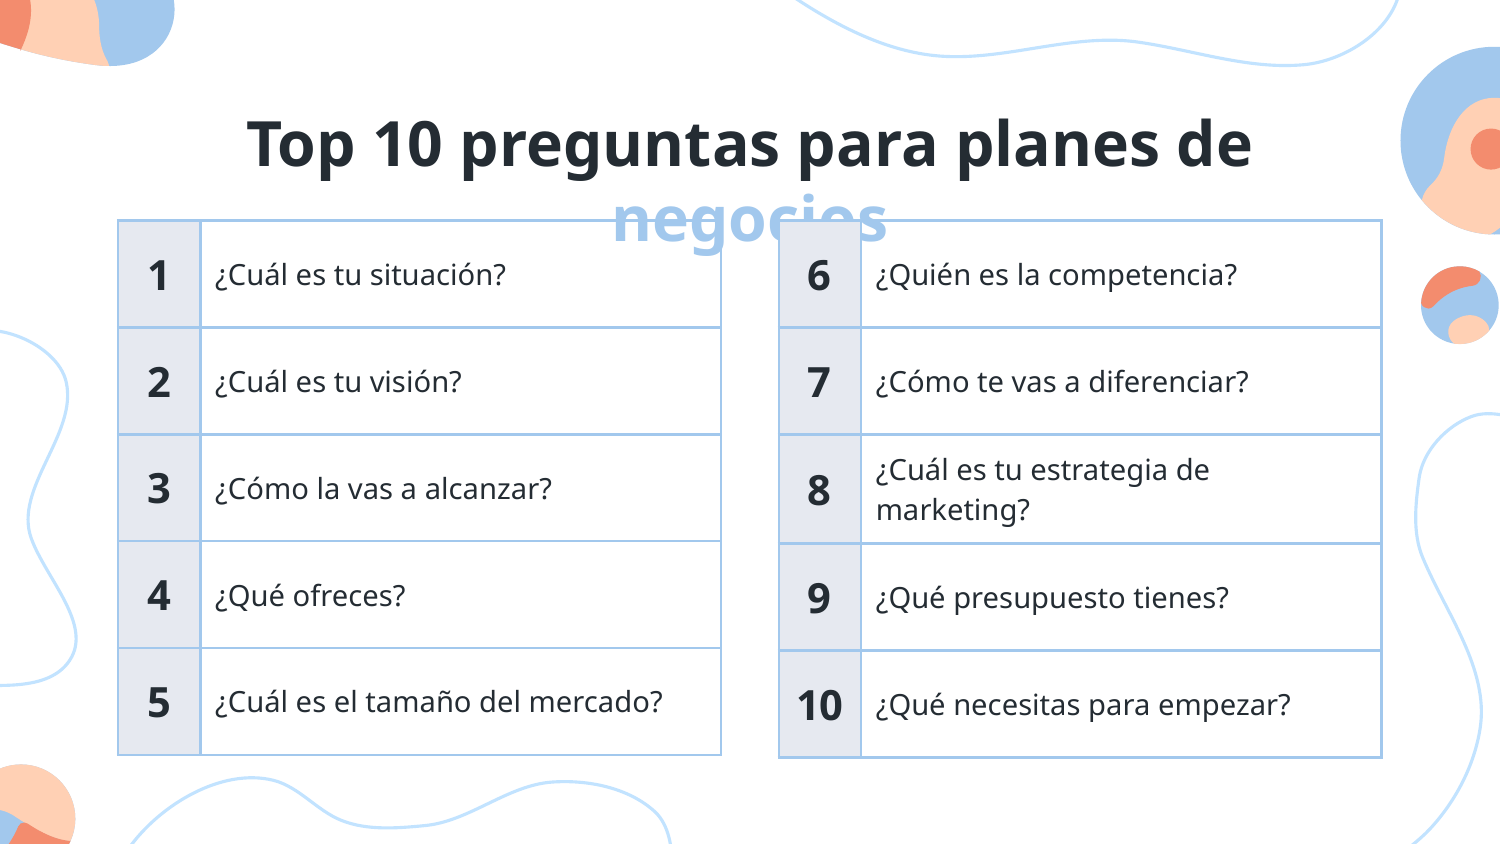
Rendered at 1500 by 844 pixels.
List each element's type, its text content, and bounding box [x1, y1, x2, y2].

table_cell ¿Qué presupuesto tienes? [862, 545, 1380, 649]
table_cell ¿Cuál es tu visión? [202, 329, 720, 433]
table_cell ¿Cómo te vas a diferenciar? [862, 329, 1380, 433]
table_cell ¿Qué ofreces? [202, 542, 720, 647]
title Top 10 preguntas para planes de negocios [118, 88, 1382, 193]
table_cell 2 [119, 329, 199, 433]
table_cell 7 [780, 329, 860, 433]
table_cell 3 [119, 436, 199, 540]
table_cell ¿Cuál es el tamaño del mercado? [202, 649, 720, 754]
table_cell 8 [780, 436, 860, 542]
table_cell 9 [780, 545, 860, 649]
table_header ¿Quién es la competencia? [862, 222, 1380, 326]
table_header ¿Cuál es tu situación? [202, 222, 720, 326]
table_cell ¿Qué necesitas para empezar? [862, 652, 1380, 756]
table_cell ¿Cuál es tu estrategia de marketing? [862, 436, 1380, 542]
table_header 1 [120, 223, 198, 325]
table_cell ¿Cómo la vas a alcanzar? [202, 436, 720, 540]
table_cell 4 [119, 542, 199, 647]
table_header 6 [780, 222, 860, 326]
table_cell 10 [780, 652, 860, 756]
table_cell 5 [119, 649, 199, 754]
